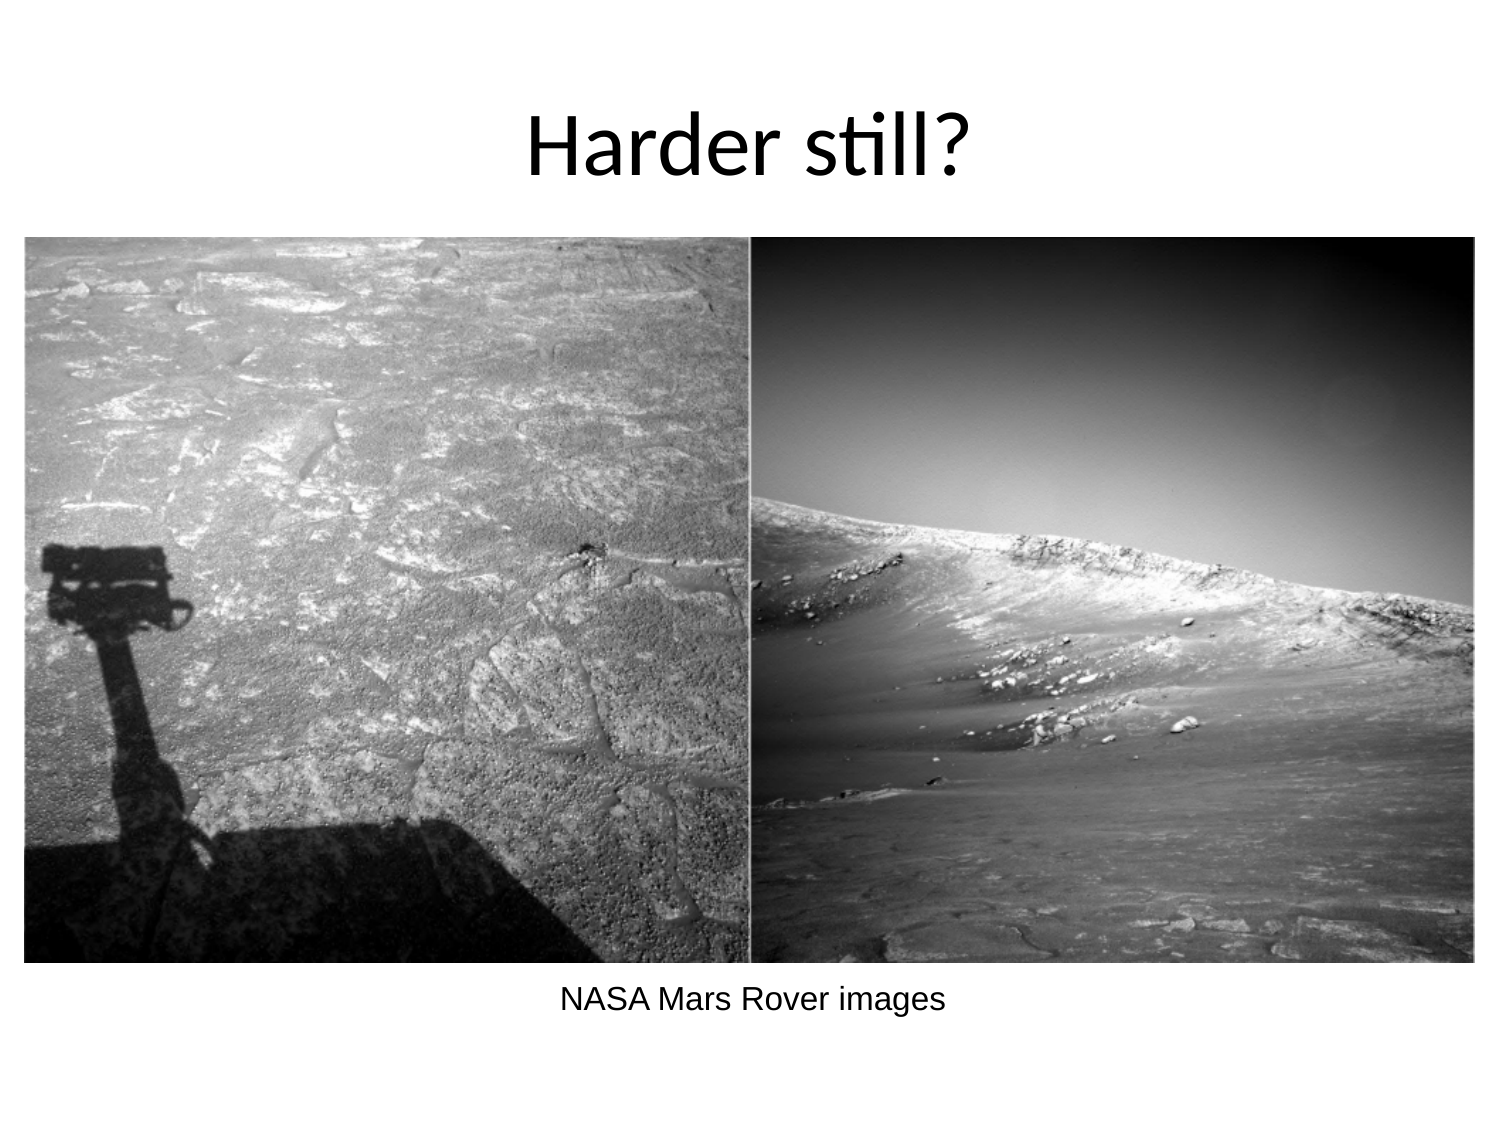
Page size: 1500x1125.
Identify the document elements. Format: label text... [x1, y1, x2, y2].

text_box NASA Mars Rover images [456, 971, 1050, 1025]
picture [24, 237, 1476, 963]
title Harder still? [75, 45, 1425, 233]
